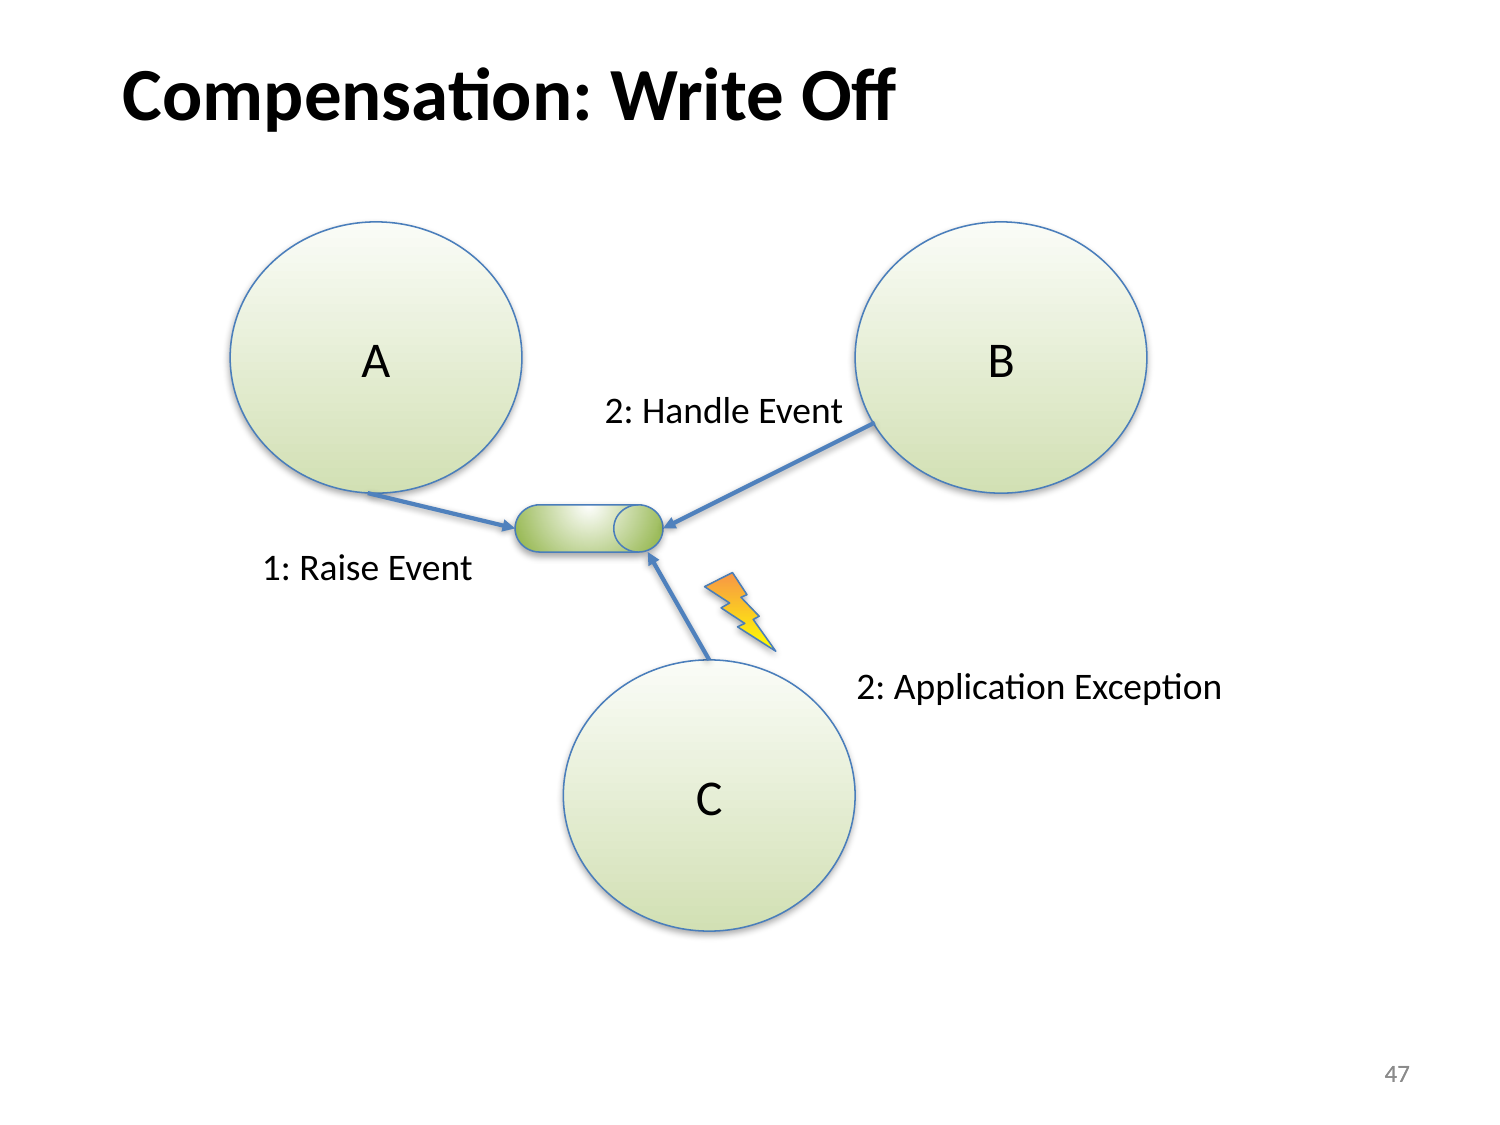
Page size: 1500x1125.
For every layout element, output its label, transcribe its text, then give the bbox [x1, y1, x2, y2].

text_box B [854, 221, 1148, 494]
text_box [647, 551, 710, 661]
text_box Compensation: Write Off [65, 38, 955, 143]
text_box 2: Handle Event [589, 378, 875, 439]
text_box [367, 492, 516, 529]
text_box A [229, 221, 523, 494]
text_box 2: Application Exception [841, 654, 1243, 715]
text_box 1: Raise Event [247, 535, 496, 596]
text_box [662, 422, 875, 529]
text_box C [562, 659, 856, 932]
text_box [515, 504, 663, 553]
text_box 47 [1074, 1042, 1425, 1103]
text_box [714, 571, 777, 652]
